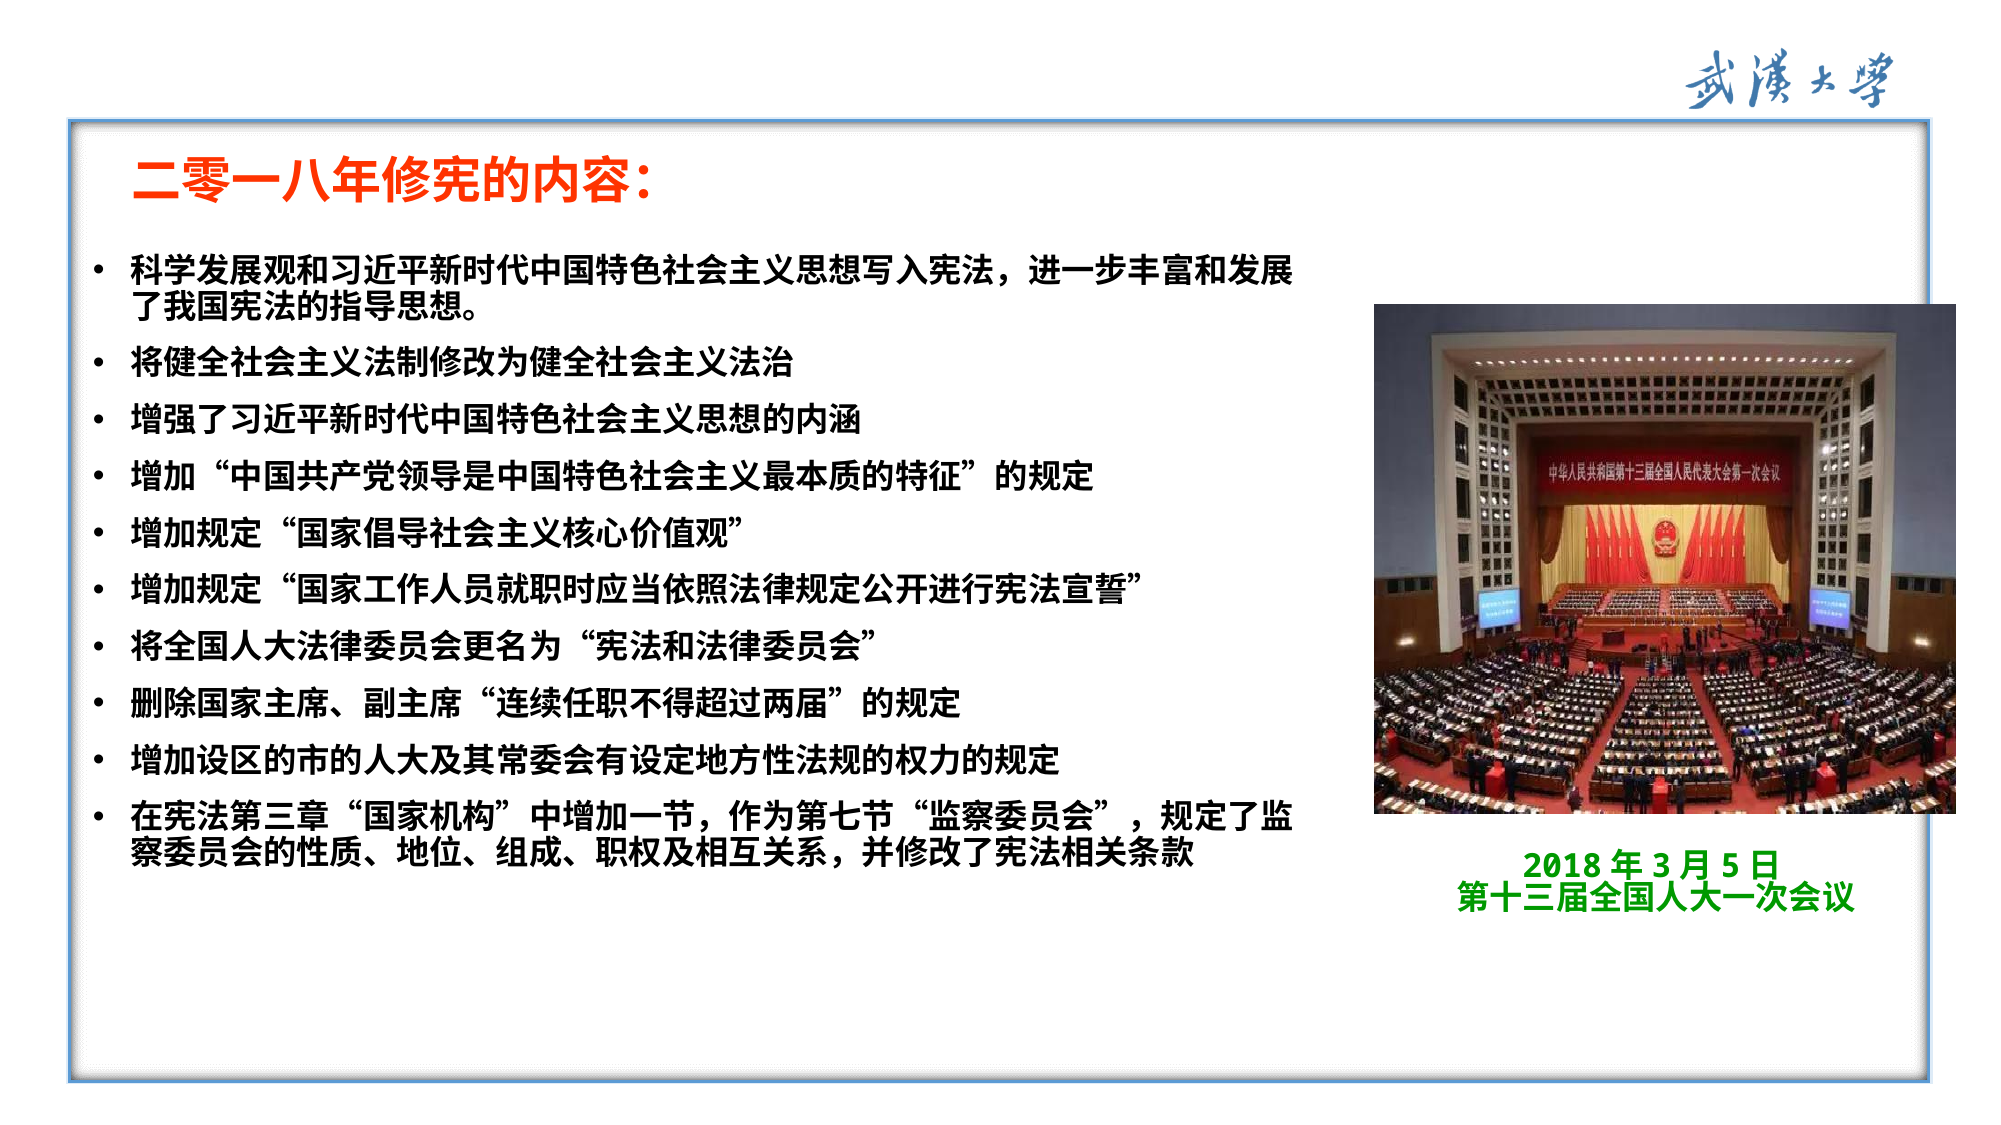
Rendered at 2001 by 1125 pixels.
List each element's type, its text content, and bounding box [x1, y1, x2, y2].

title 二零一八年修宪的内容： [116, 148, 1962, 338]
picture [66, 117, 1933, 1084]
list 科学发展观和习近平新时代中国特色社会主义思想写入宪法，进一步丰富和发展了我国宪法的指导思想。 将健全社会主义法制修改为健全社会主义法治 增强了习近平新时代中国特色社会主义思想的内涵 增加“中国共产党领导是中国特色社会主义最本质的特征”的规定 增加规定“国家倡导社会主义核心价值观” 增加规定“国家工作人员就职时应当依照法律规定公开进行宪法宣誓” 将全国人大法律委员会更名为“宪法和法律委员会” 删除国家主席、副主席“连续任职不得超过两届”的规定 增加设区的市的人大及其常委会有设定地方性法规的权力的规定 在宪法第三章“国家机构”中增加一节，作为第七节“监察委员会”，规定了监察委员会的性质、地位、组成、职权及相互关系，并修改了宪法相关条款 [78, 246, 1329, 1090]
text_box 2018年3月5日 第十三届全国人大一次会议 [1335, 844, 1969, 923]
picture [1329, 304, 1956, 1084]
